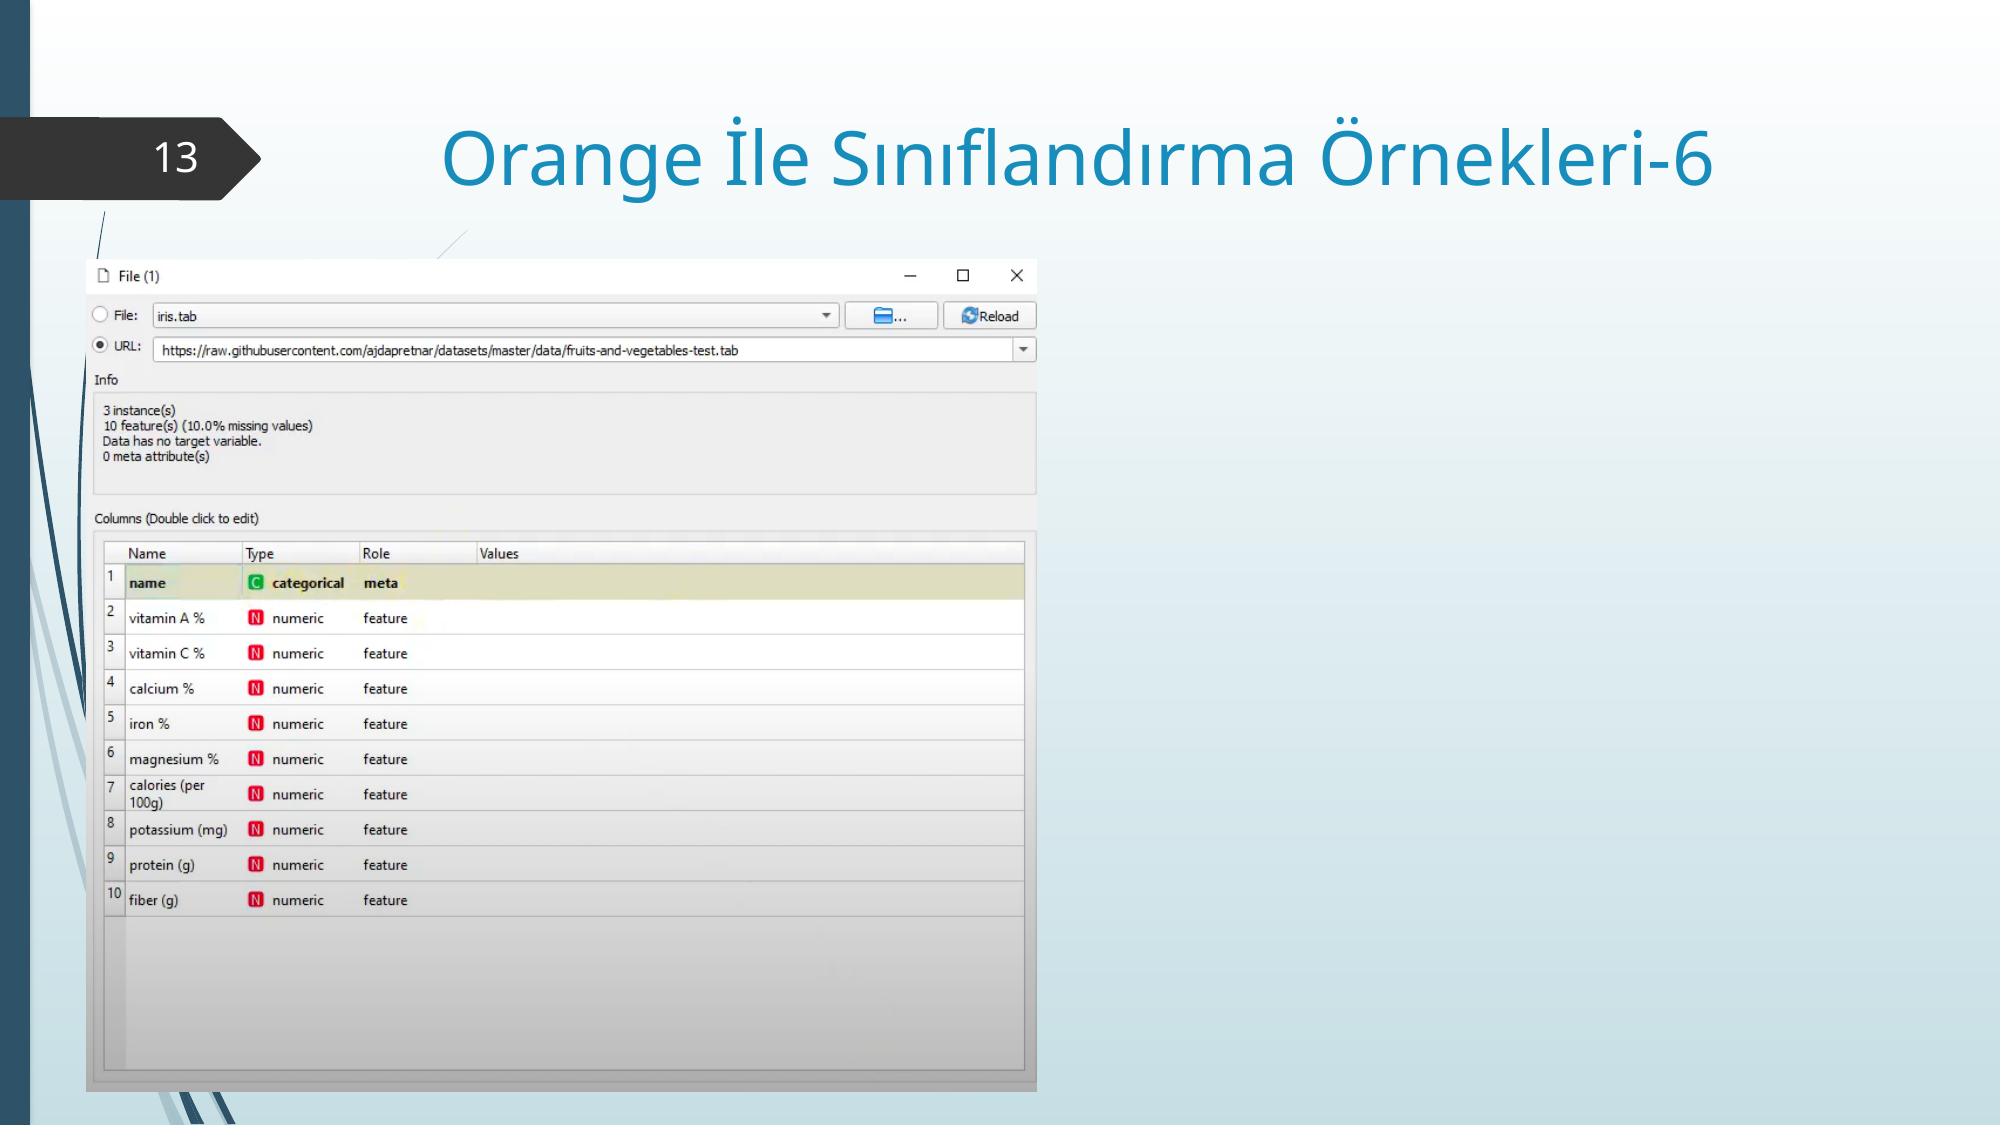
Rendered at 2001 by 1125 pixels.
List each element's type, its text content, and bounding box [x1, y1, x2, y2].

picture [86, 259, 1037, 1092]
slide_number 13 [87, 129, 216, 190]
title Orange İle Sınıflandırma Örnekleri-6 [425, 102, 1888, 313]
